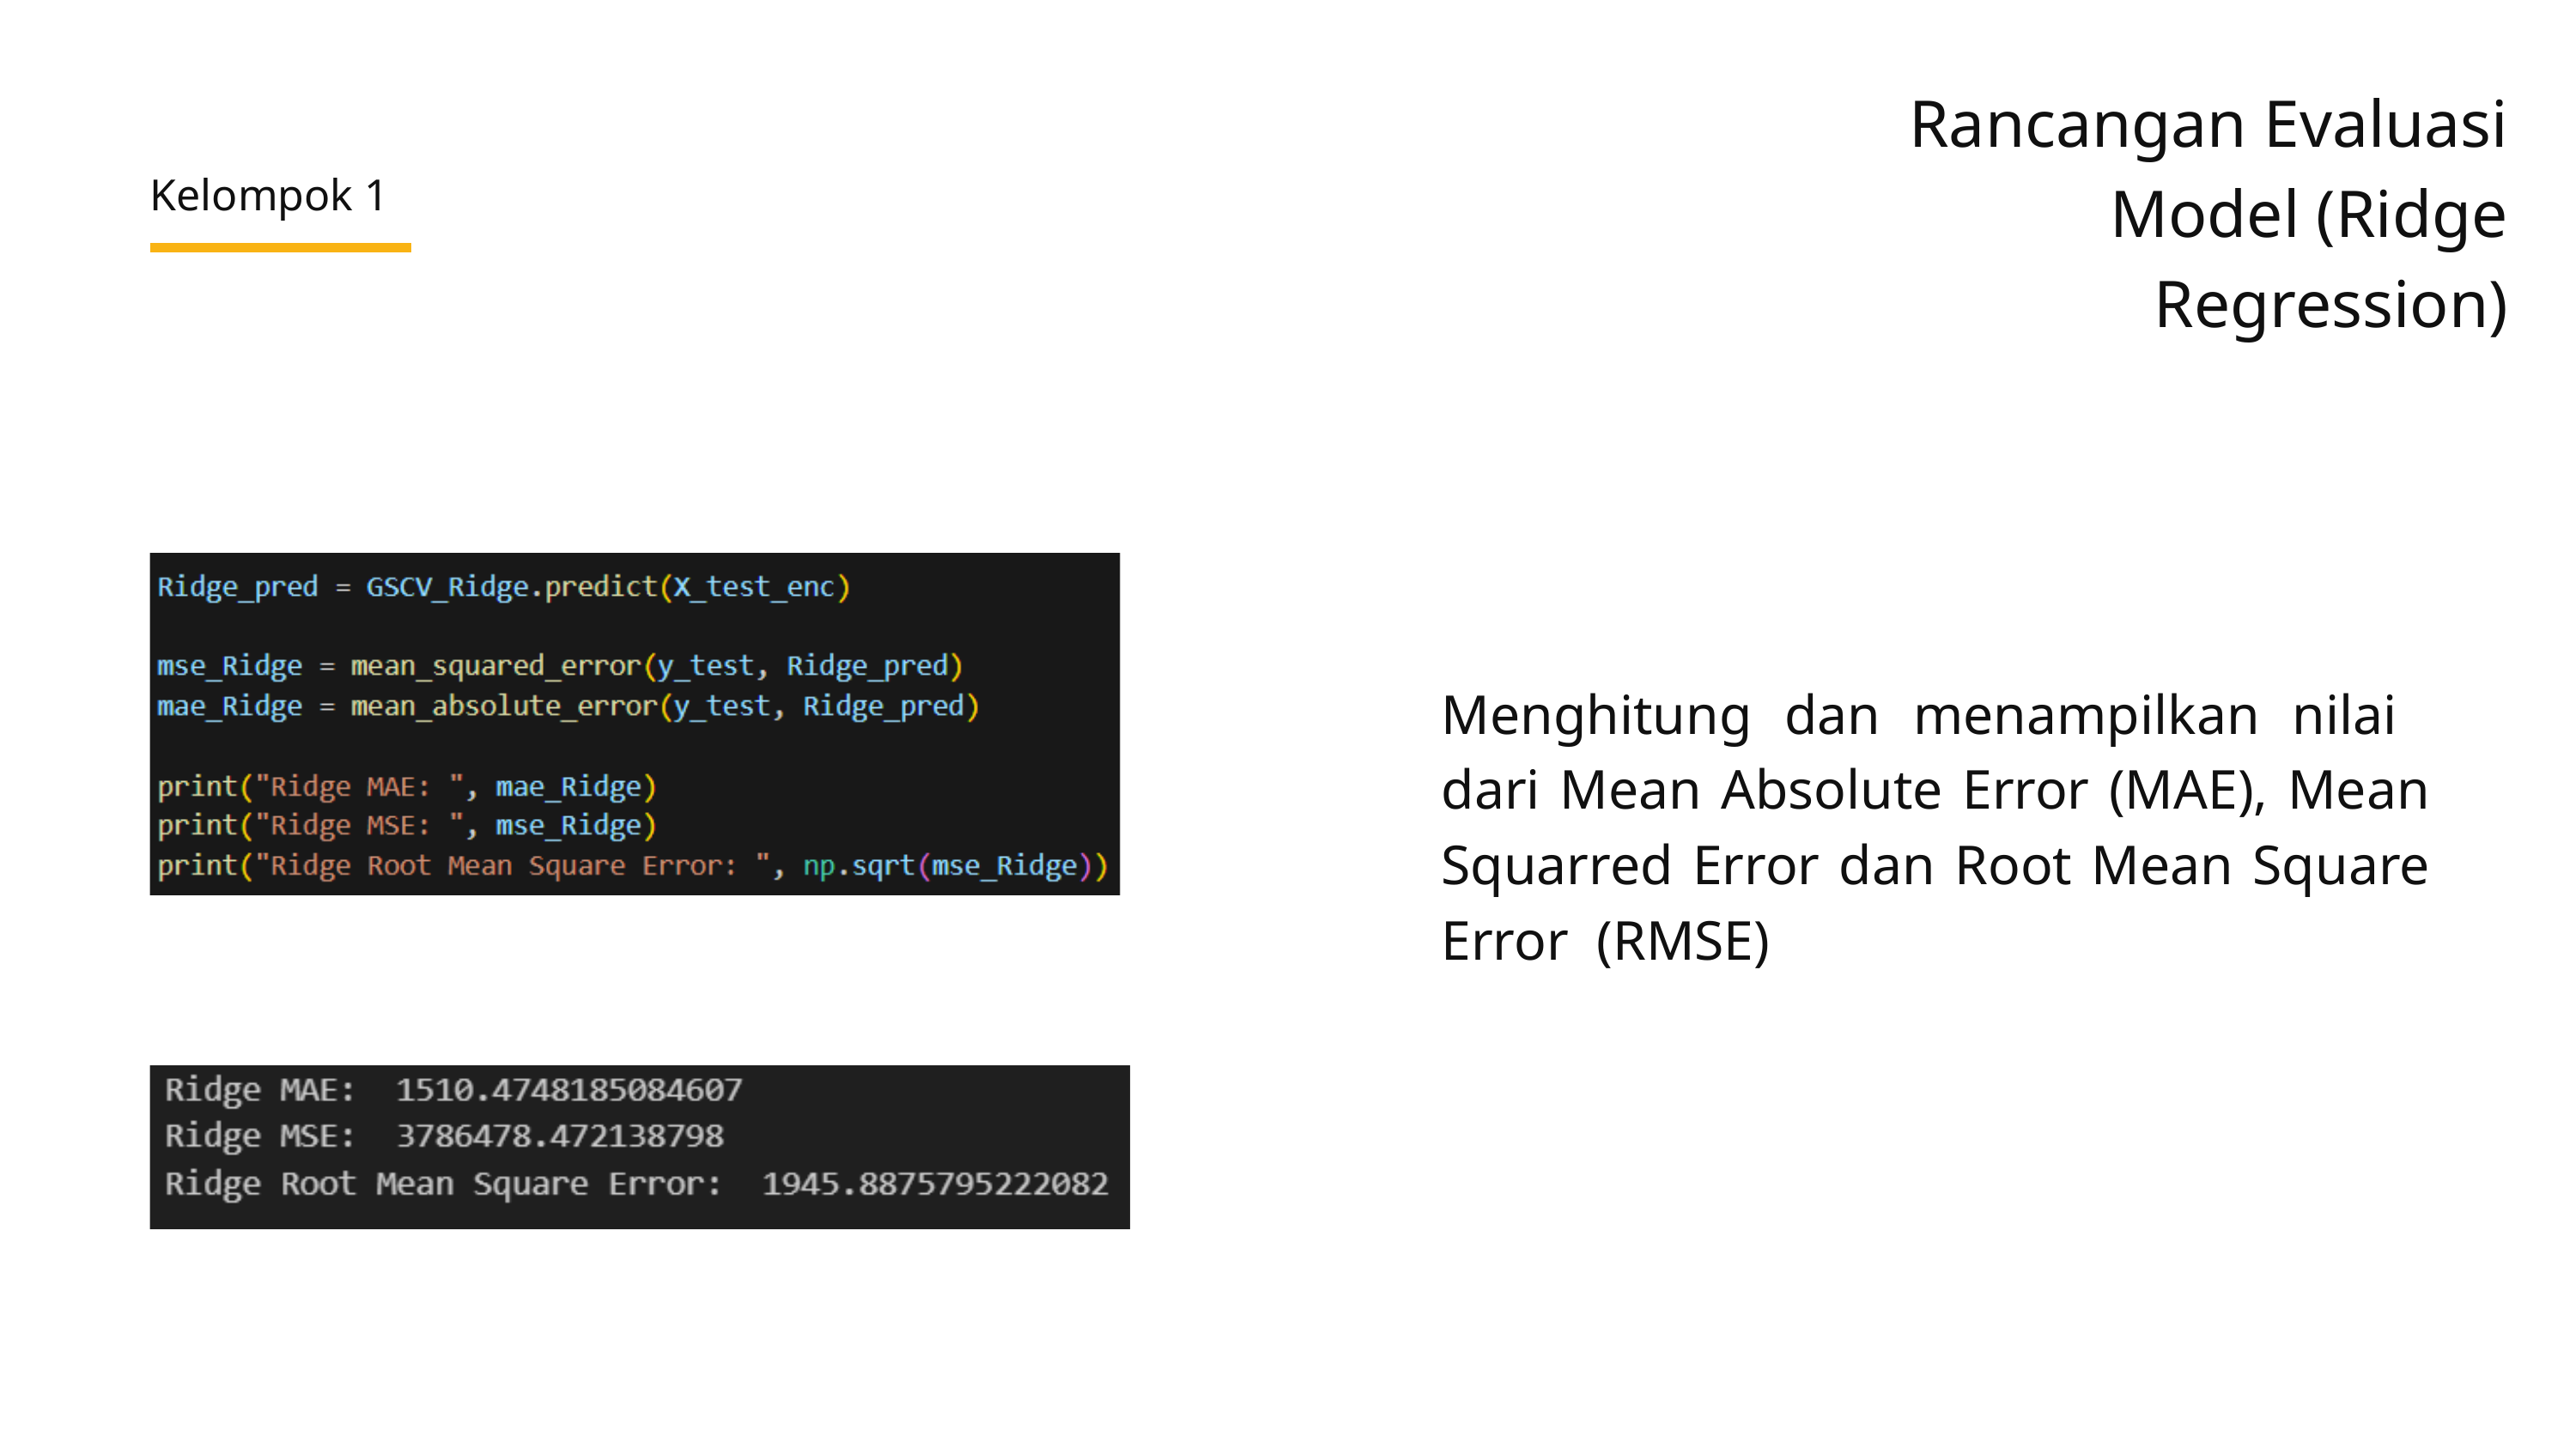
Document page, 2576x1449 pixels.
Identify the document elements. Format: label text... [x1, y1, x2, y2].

text_box [149, 553, 1121, 895]
text_box Rancangan Evaluasi Model (Ridge Regression) [1825, 70, 2508, 341]
text_box [149, 1065, 1131, 1229]
text_box Menghitung dan menampilkan nilai dari Mean Absolute Error (MAE), Mean Squarred Error dan Root Mean Square Error (RMSE) [1441, 670, 2432, 971]
text_box Kelompok 1 [149, 159, 641, 220]
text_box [149, 242, 412, 253]
